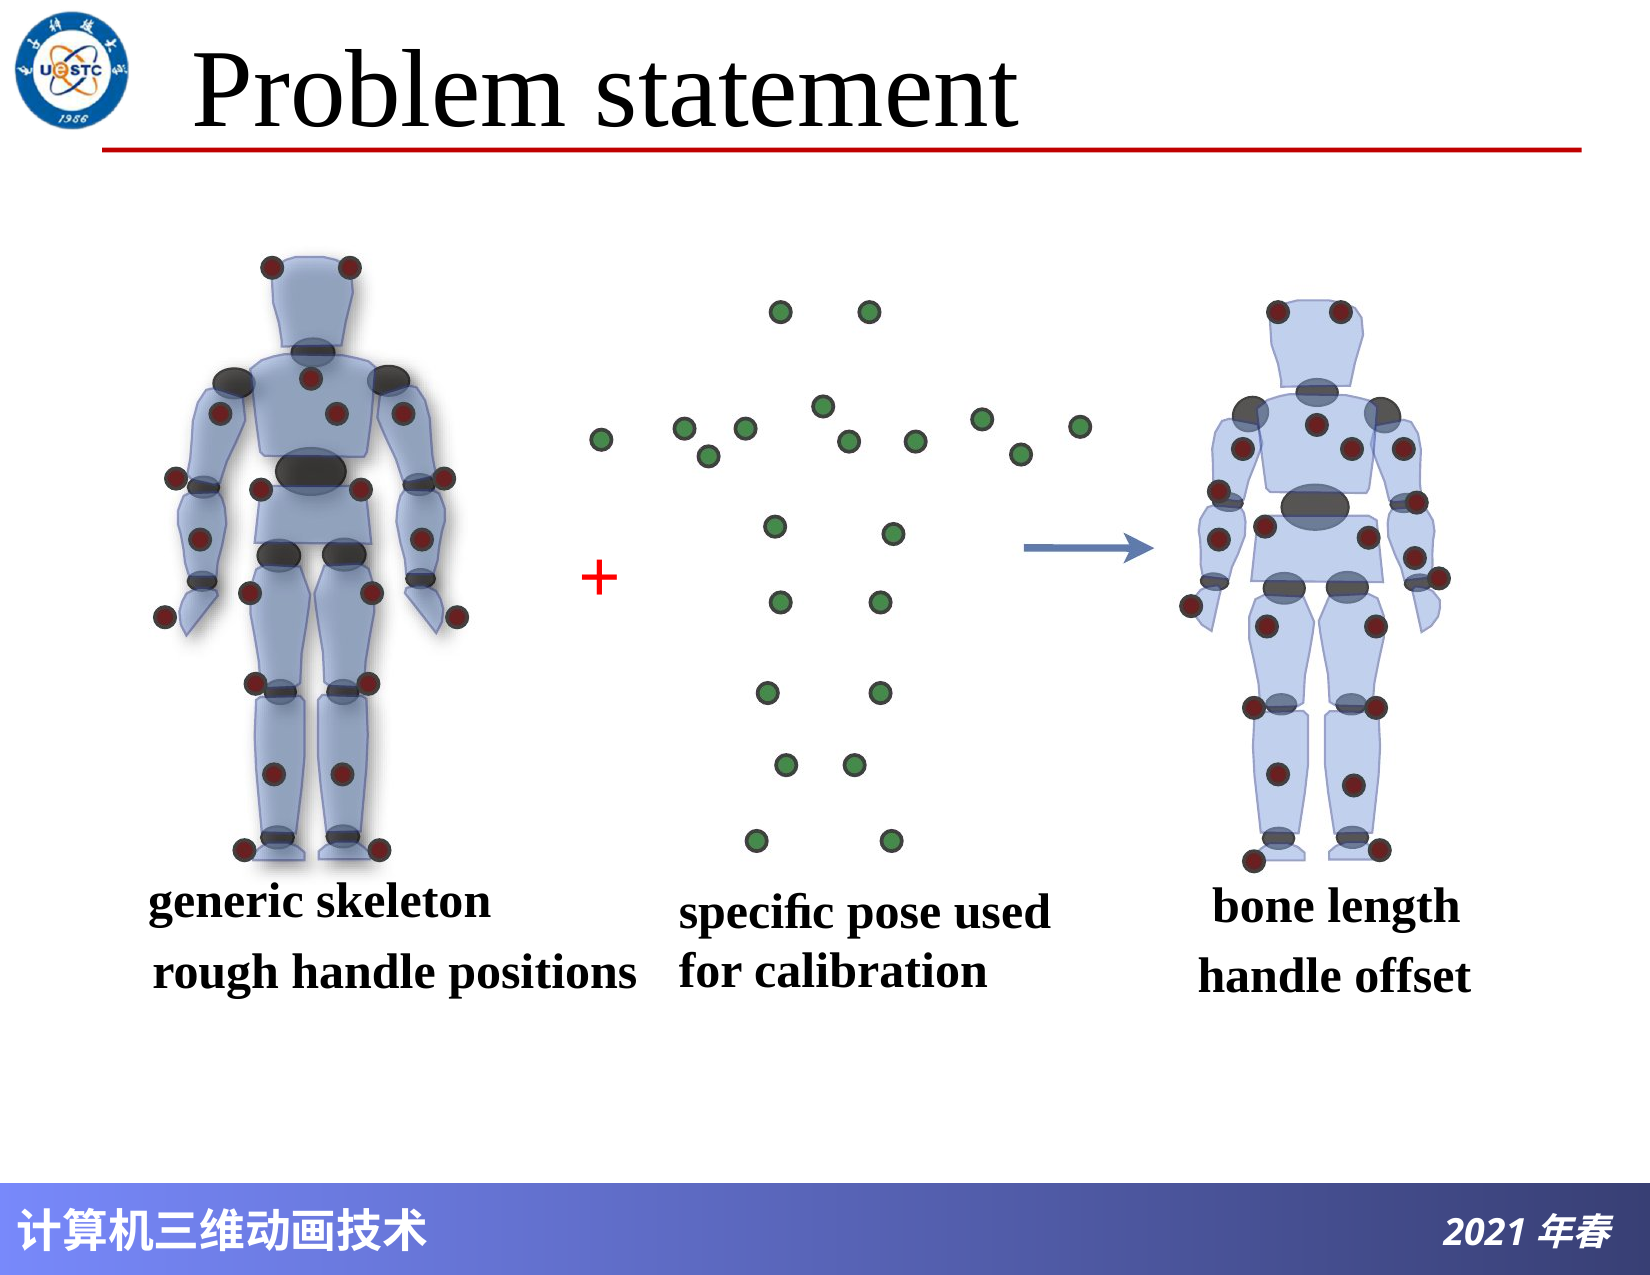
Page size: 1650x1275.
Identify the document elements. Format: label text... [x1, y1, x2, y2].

text_box Problem statement [191, 4, 1021, 149]
picture [0, 0, 136, 140]
picture [84, 227, 1569, 1025]
